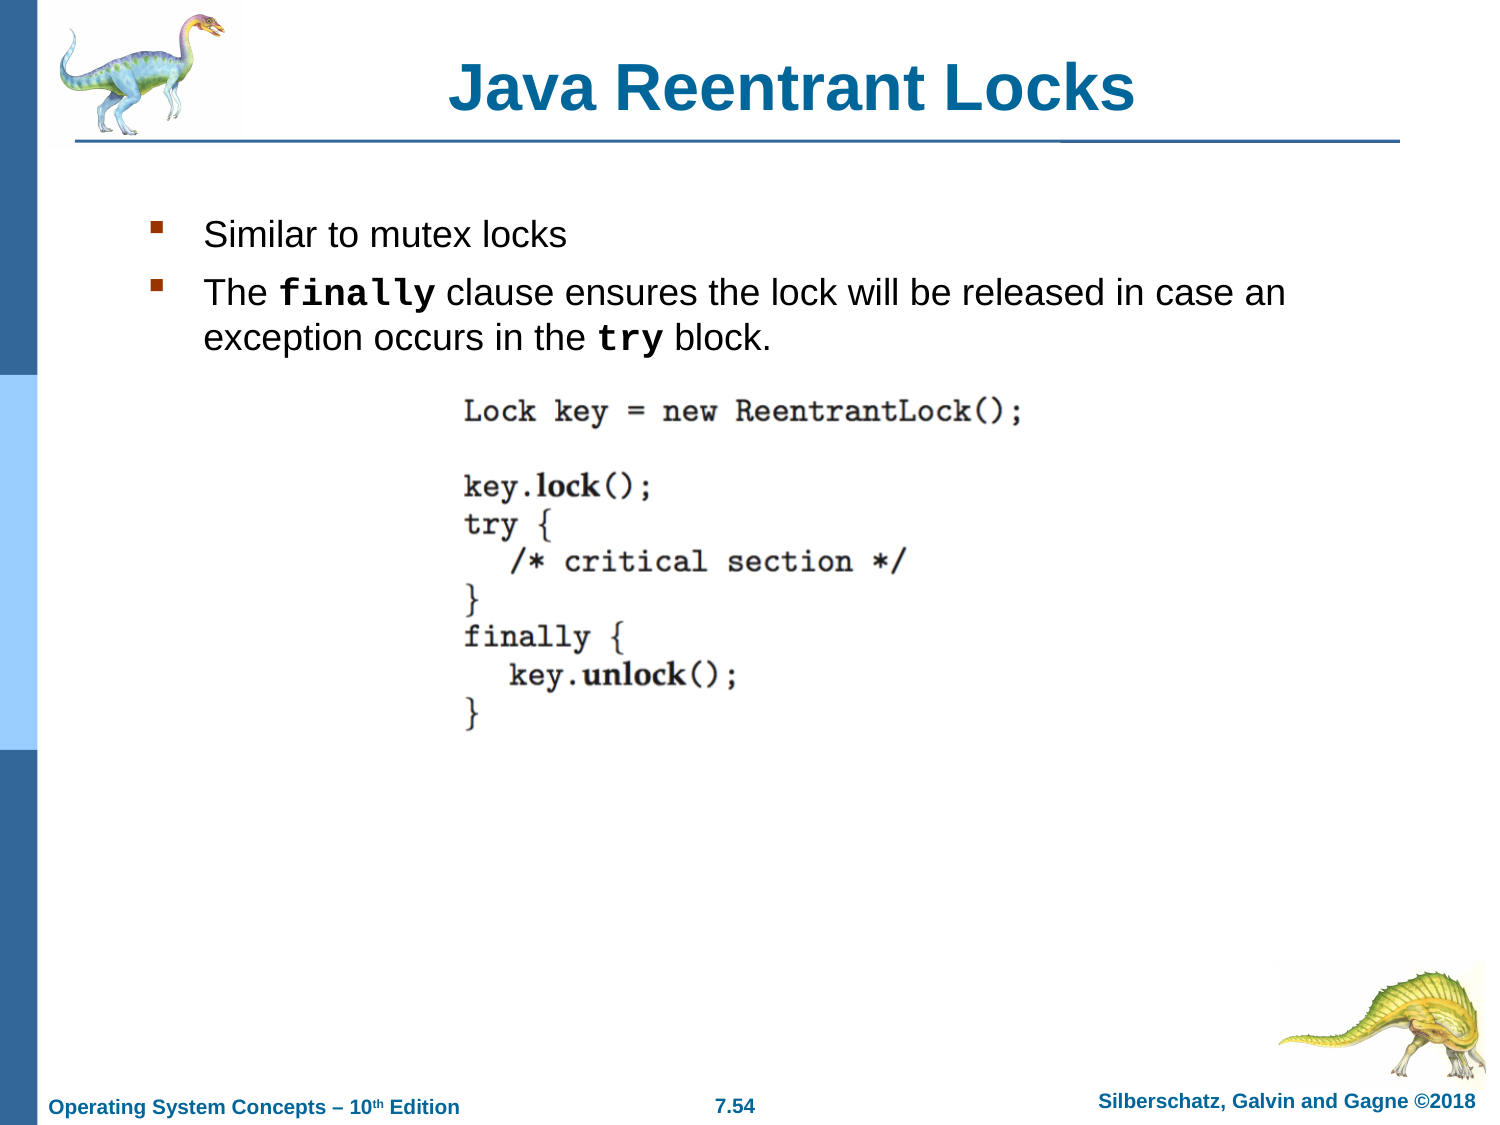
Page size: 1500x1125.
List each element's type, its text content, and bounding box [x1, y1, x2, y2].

list Similar to mutex locks The finally clause ensures the lock will be released in case an exception occurs in the try block. [132, 202, 1400, 946]
picture [1275, 959, 1486, 1090]
picture [431, 376, 1069, 749]
picture [46, 0, 243, 149]
title Java Reentrant Locks [160, 36, 1425, 132]
